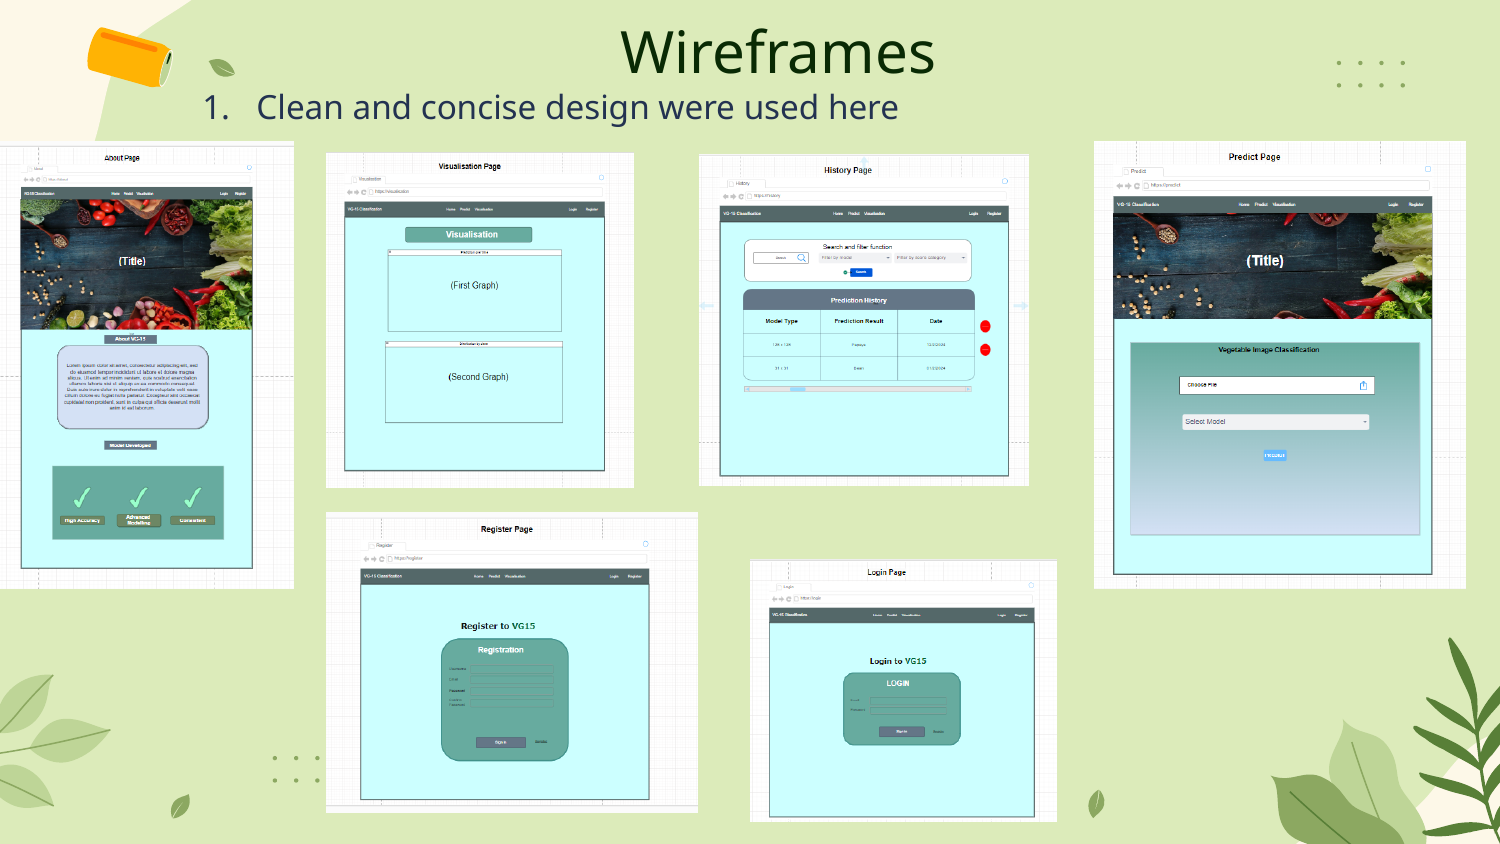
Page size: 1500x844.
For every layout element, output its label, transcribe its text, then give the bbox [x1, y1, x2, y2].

picture [326, 512, 698, 813]
picture [699, 154, 1029, 486]
title Wireframes [146, 0, 1410, 94]
picture [326, 151, 634, 489]
picture [0, 140, 294, 589]
picture [749, 559, 1057, 822]
text_box Clean and concise design were used here [166, 71, 1305, 659]
picture [1094, 140, 1466, 589]
